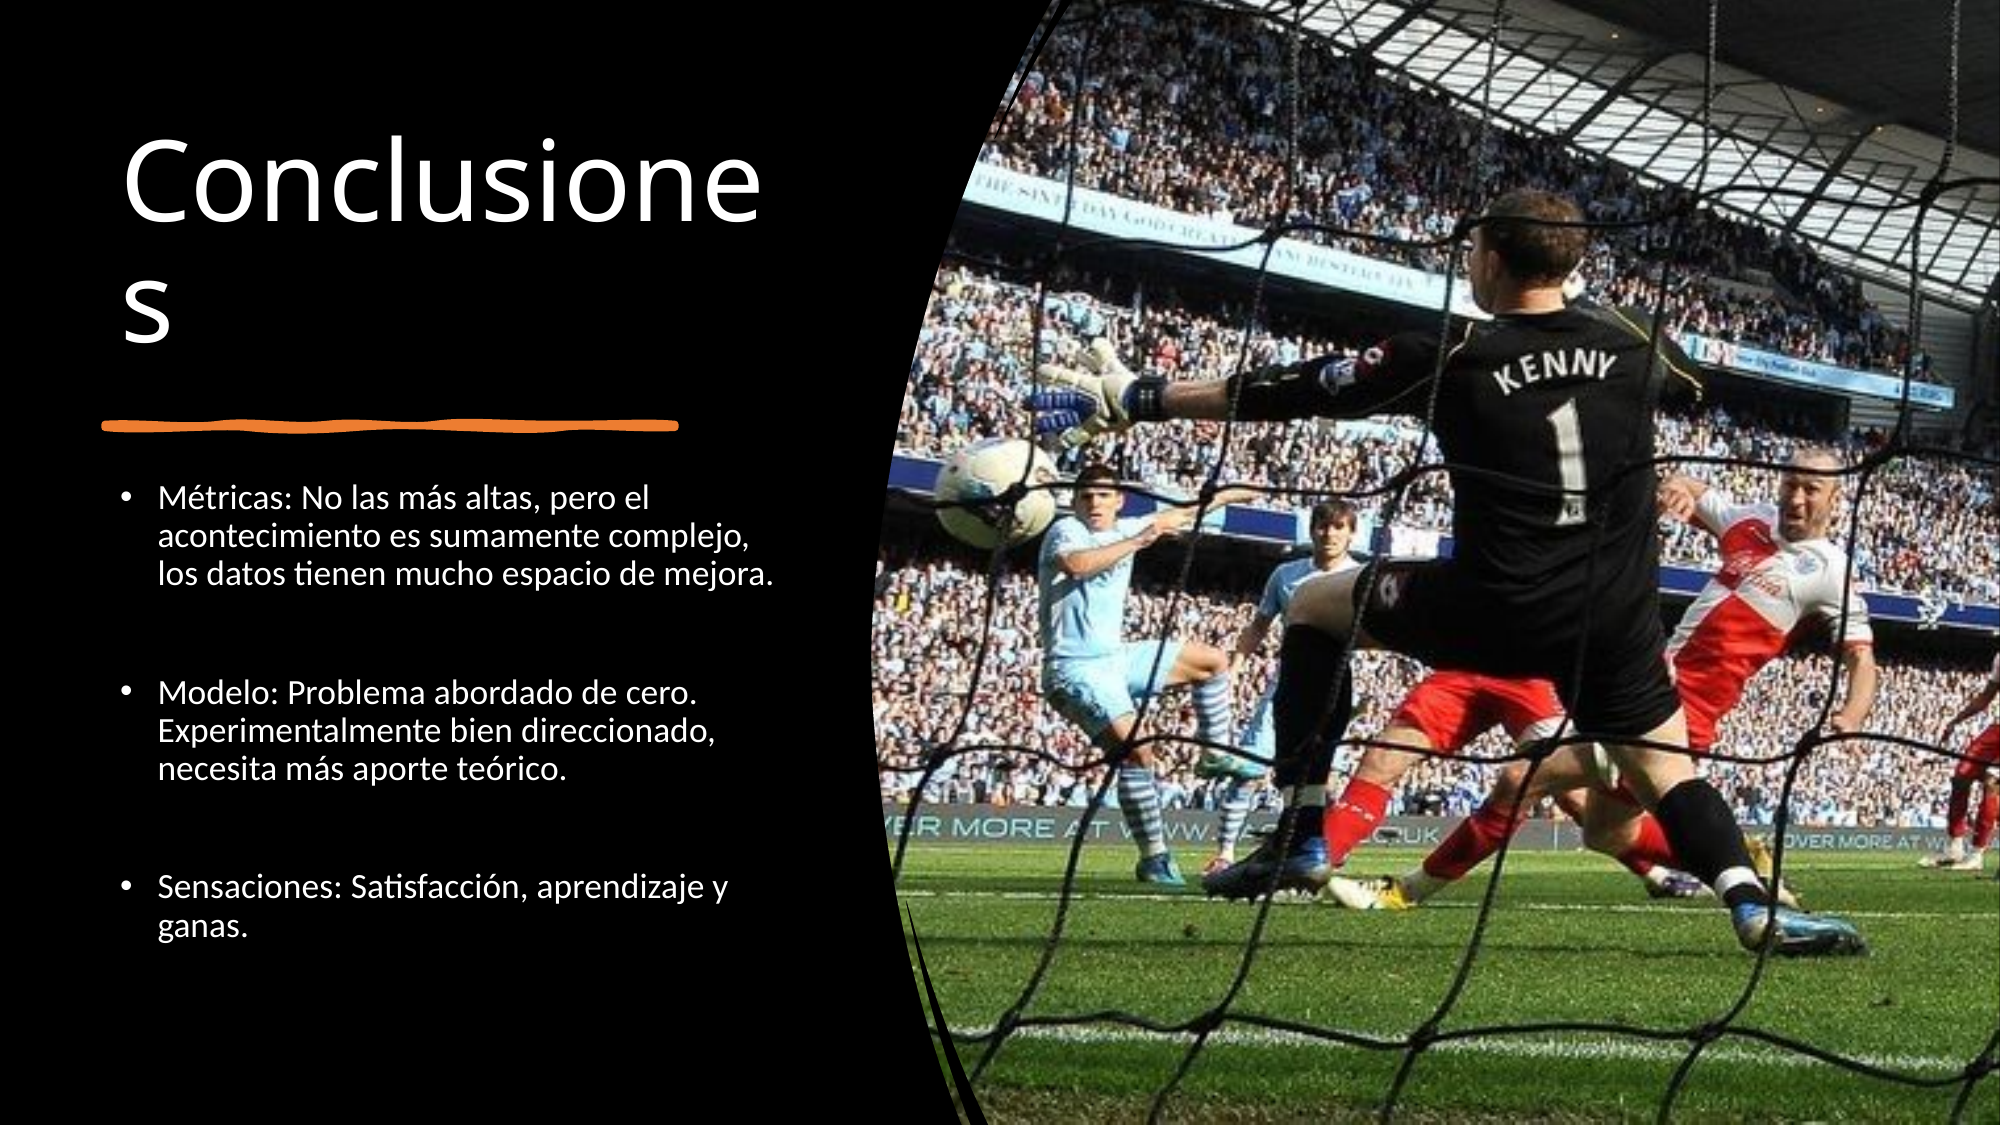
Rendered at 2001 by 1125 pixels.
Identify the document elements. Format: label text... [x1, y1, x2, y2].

picture [871, 0, 2000, 1125]
text_box [0, 0, 871, 1125]
list Métricas: No las más altas, pero el acontecimiento es sumamente complejo, los datos tienen mucho espacio de mejora. Modelo: Problema abordado de cero. Experimentalmente bien direccionado, necesita más aporte teórico. Sensaciones: Satisfacción, aprendizaje y ganas. [105, 471, 802, 1016]
title Conclusiones [105, 53, 822, 375]
text_box [103, 421, 676, 431]
